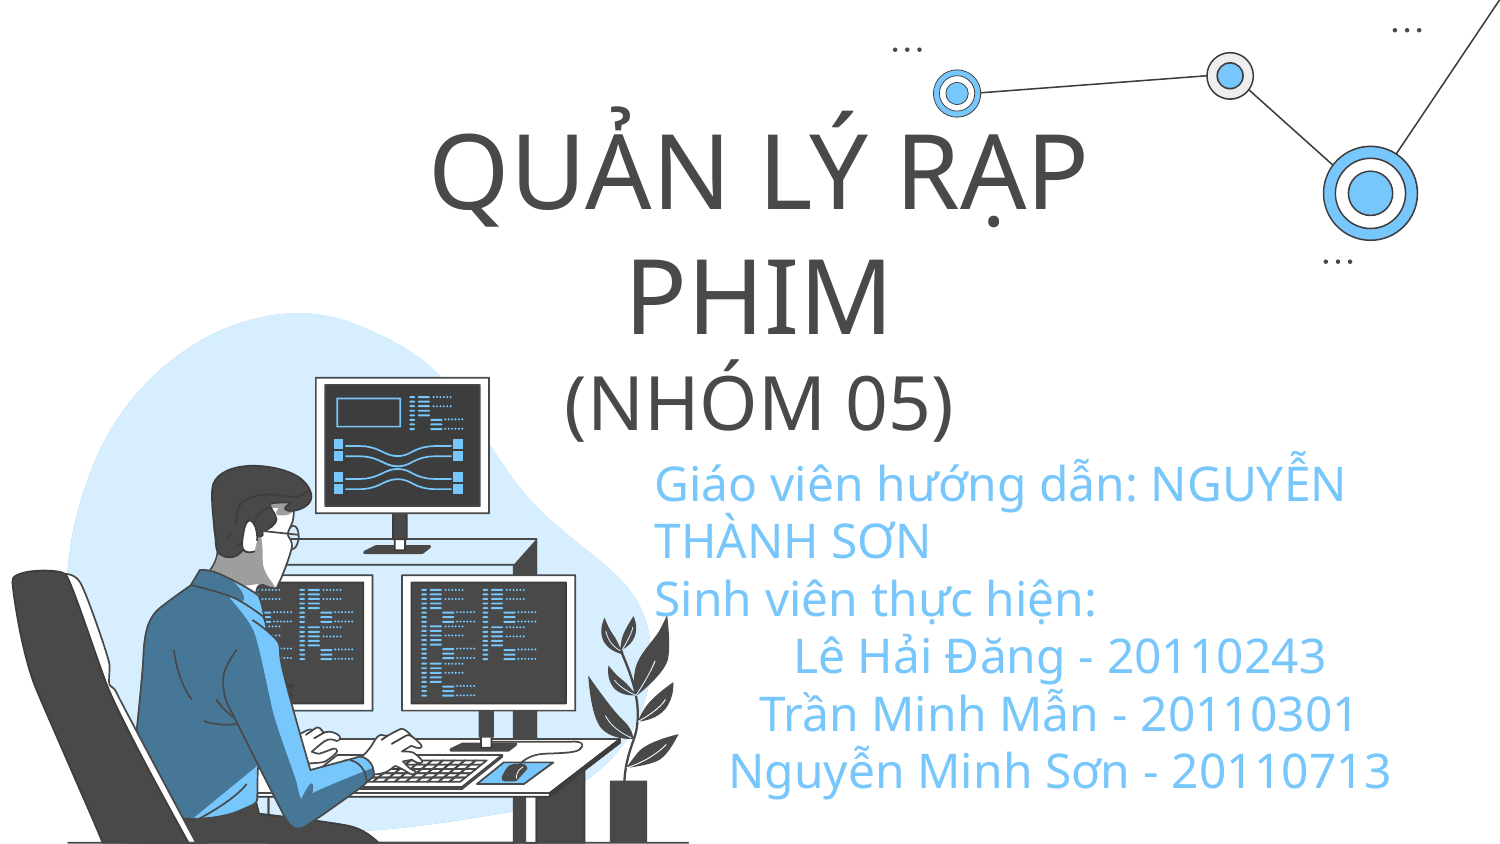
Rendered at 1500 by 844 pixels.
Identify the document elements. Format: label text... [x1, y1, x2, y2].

subtitle Giáo viên hướng dẫn: NGUYỄN THÀNH SƠN Sinh viên thực hiện: Lê Hải Đăng - 20110243 Trần Minh Mẫn - 20110301 Nguyễn Minh Sơn - 20110713 [694, 438, 1481, 829]
title QUẢN LÝ RẠP PHIM (NHÓM 05) [292, 175, 1227, 376]
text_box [11, 312, 690, 844]
